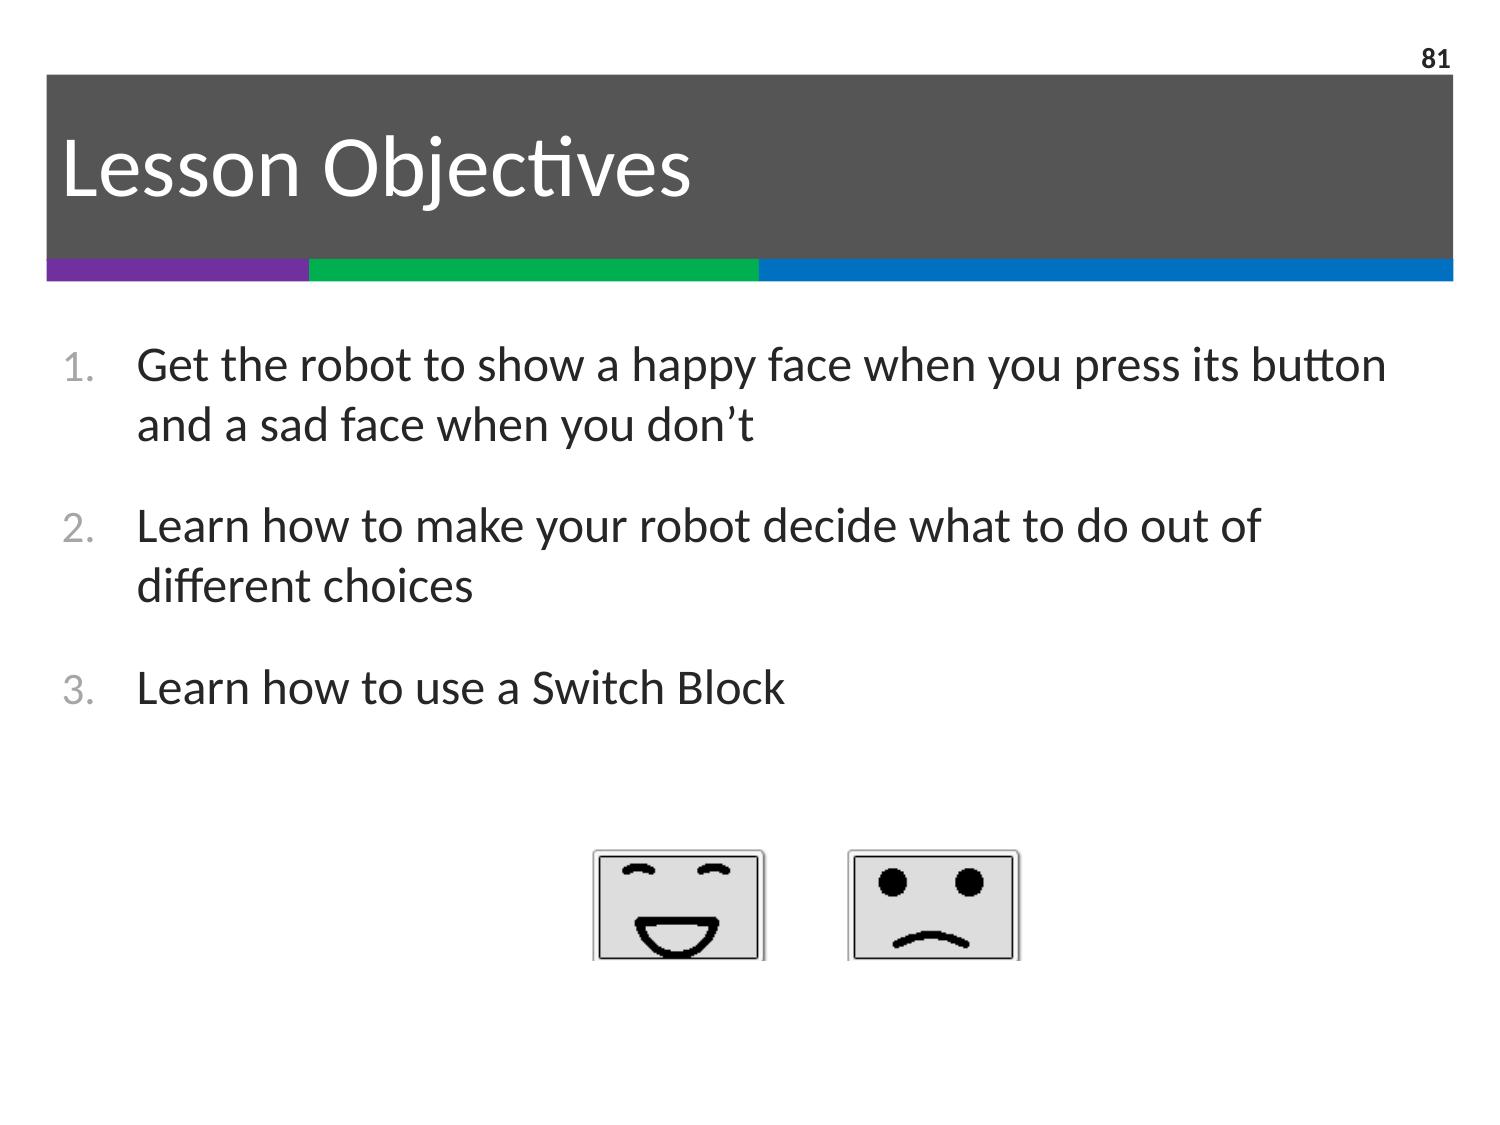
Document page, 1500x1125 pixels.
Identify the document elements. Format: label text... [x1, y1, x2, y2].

list Get the robot to show a happy face when you press its button and a sad face when you don’t Learn how to make your robot decide what to do out of different choices Learn how to use a Switch Block [46, 323, 1454, 1005]
picture [437, 820, 1138, 961]
slide_number 81 [1362, 27, 1466, 87]
title Lesson Objectives [46, 82, 1454, 242]
